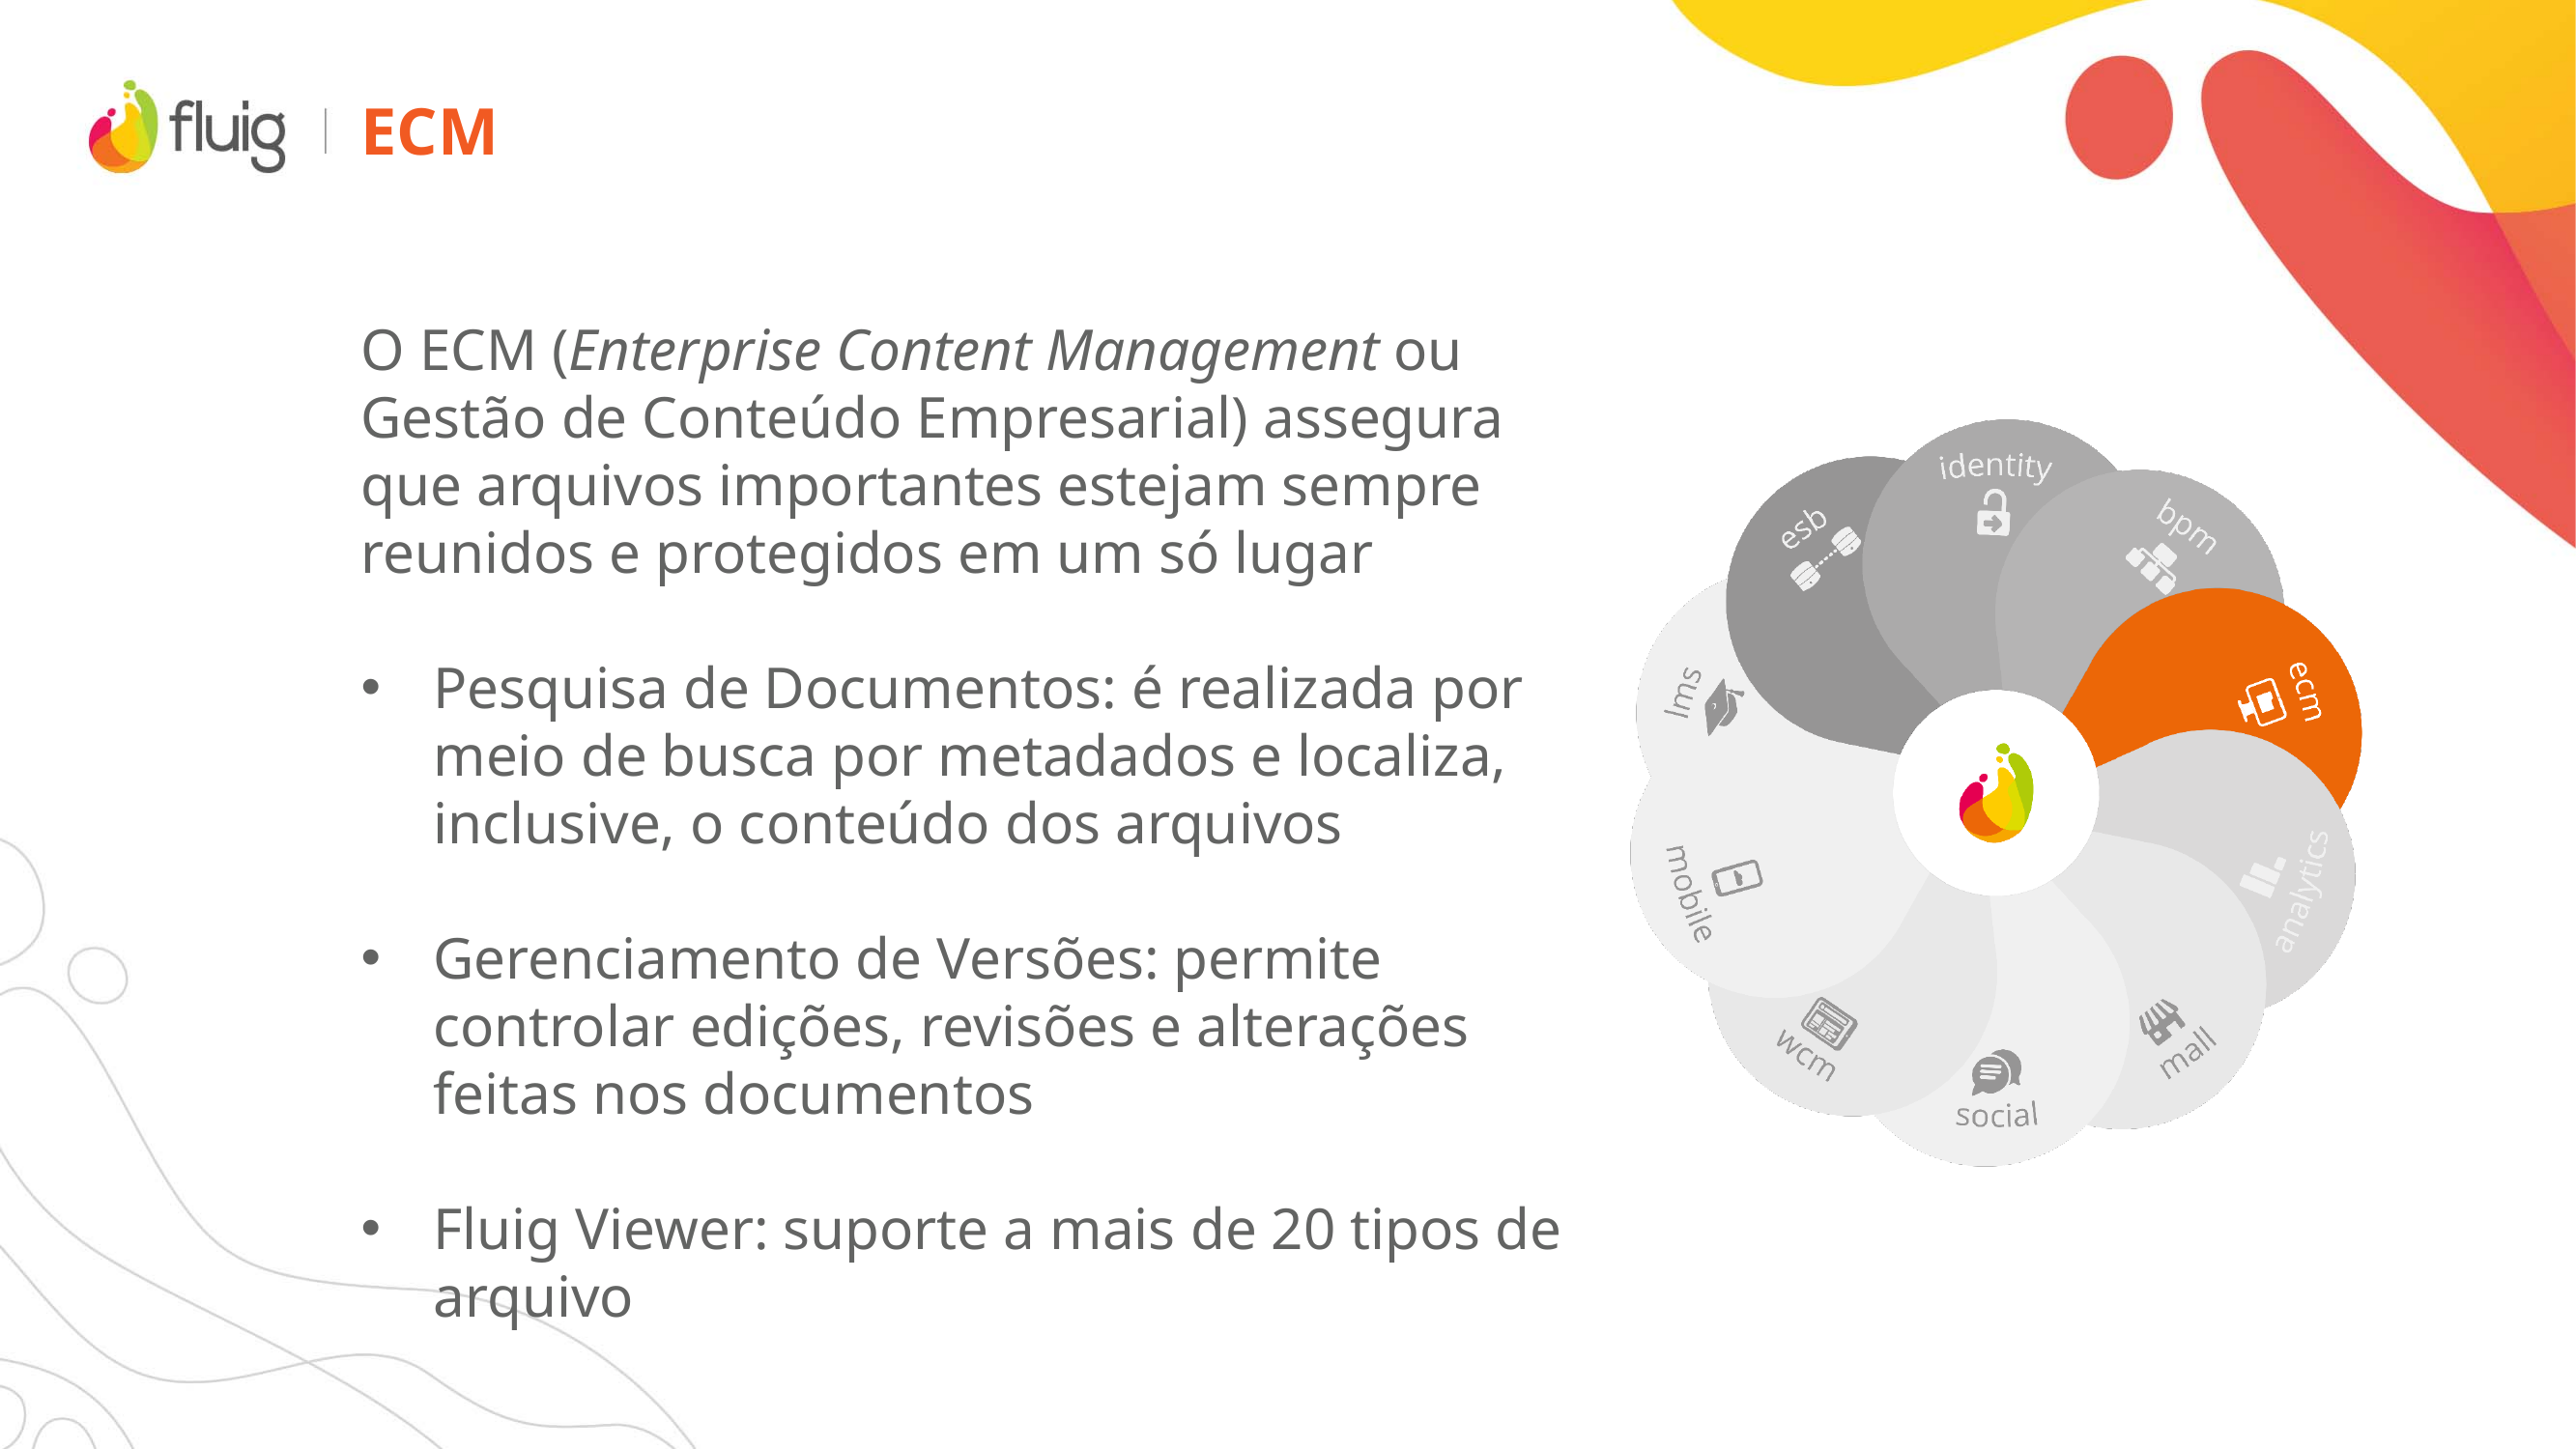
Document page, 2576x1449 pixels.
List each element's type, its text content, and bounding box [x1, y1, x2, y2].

picture [0, 0, 2576, 1449]
title Ecm [346, 83, 1727, 289]
text_box O ECM (Enterprise Content Management ou Gestão de Conteúdo Empresarial) assegura que arquivos importantes estejam sempre reunidos e protegidos em um só lugar Pesquisa de Documentos: é realizada por meio de busca por metadados e localiza, inclusive, o conteúdo dos arquivos Gerenciamento de Versões: permite controlar edições, revisões e alterações feitas nos documentos Fluig Viewer: suporte a mais de 20 tipos de arquivo [346, 307, 1613, 1336]
